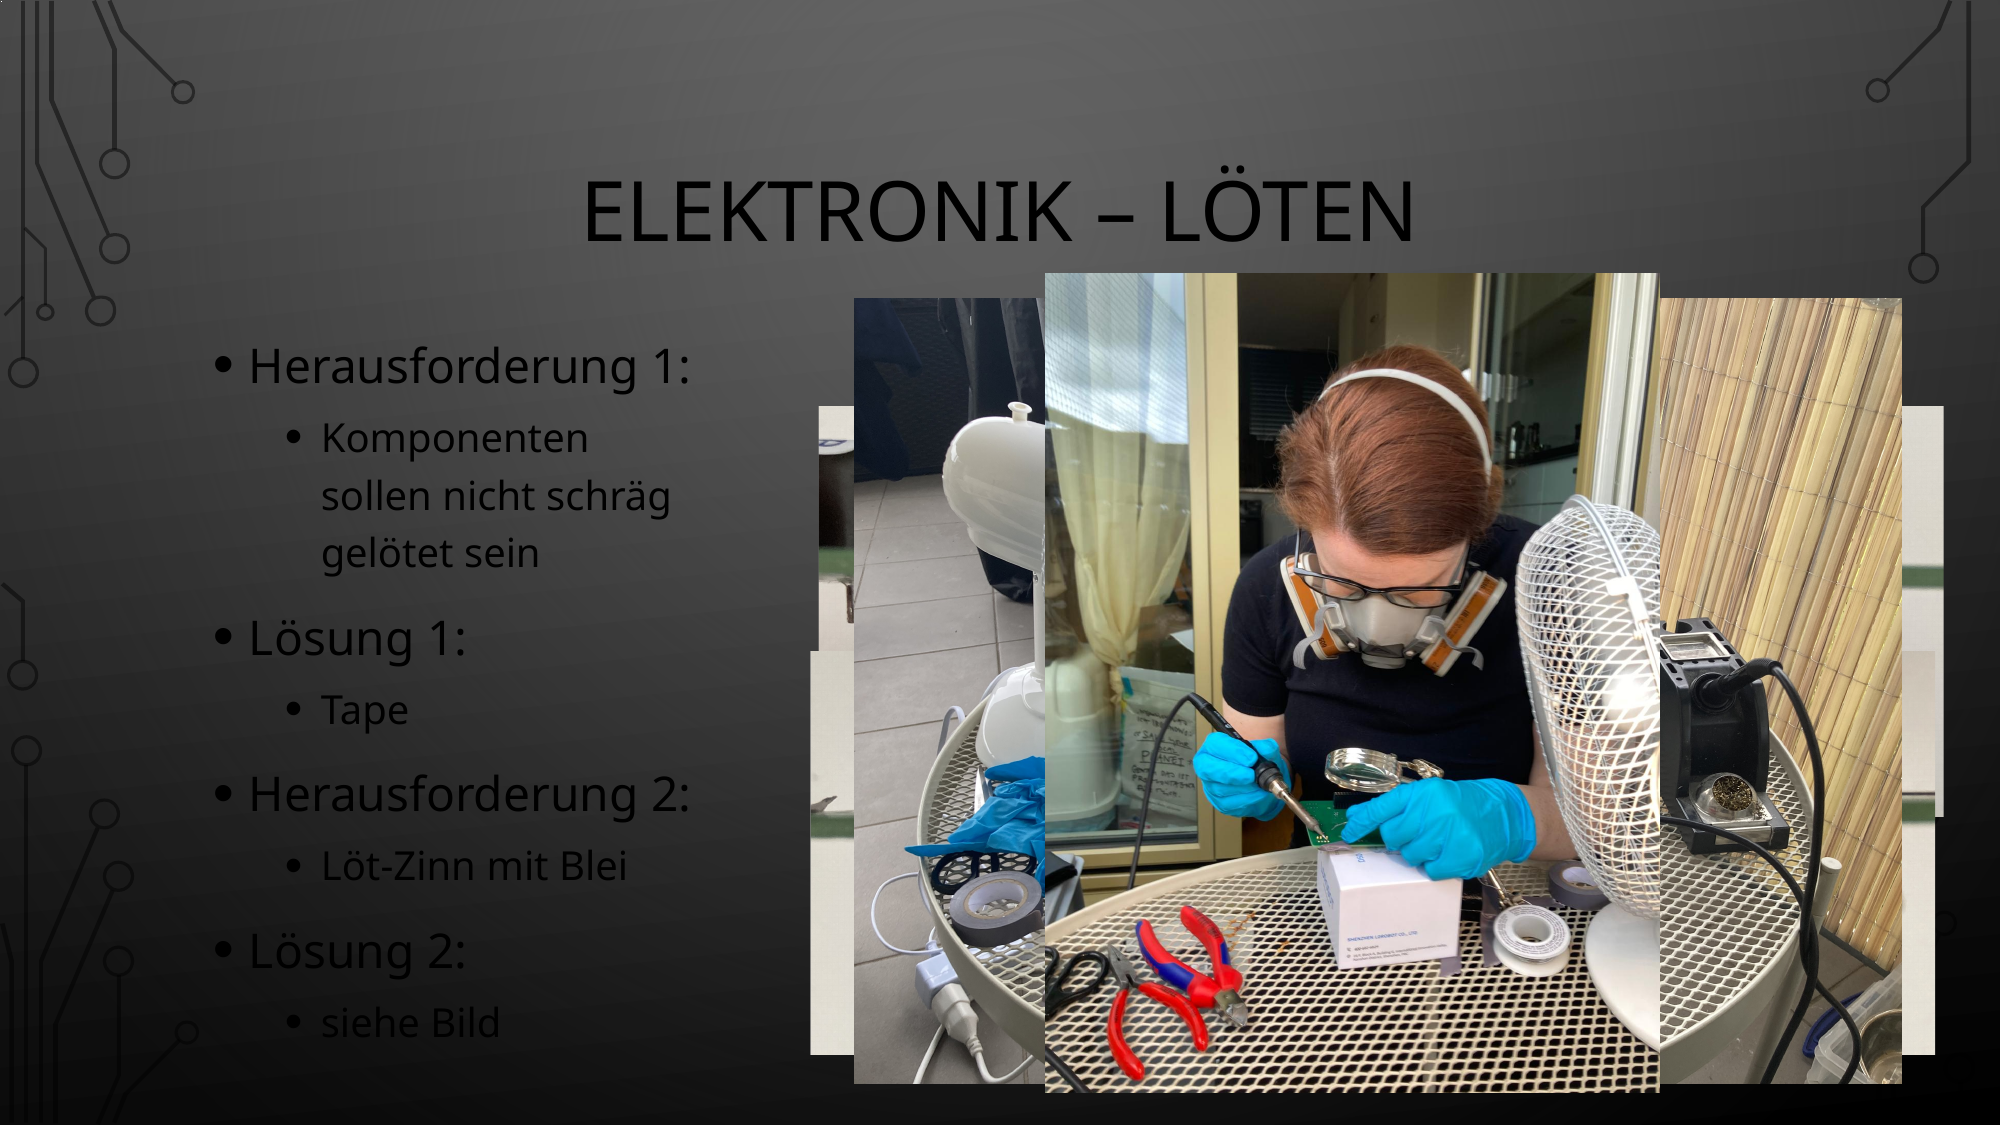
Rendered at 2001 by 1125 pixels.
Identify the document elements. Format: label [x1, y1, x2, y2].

text_box [1863, 0, 1976, 1124]
text_box [0, 0, 201, 1125]
picture [201, 0, 2000, 1125]
